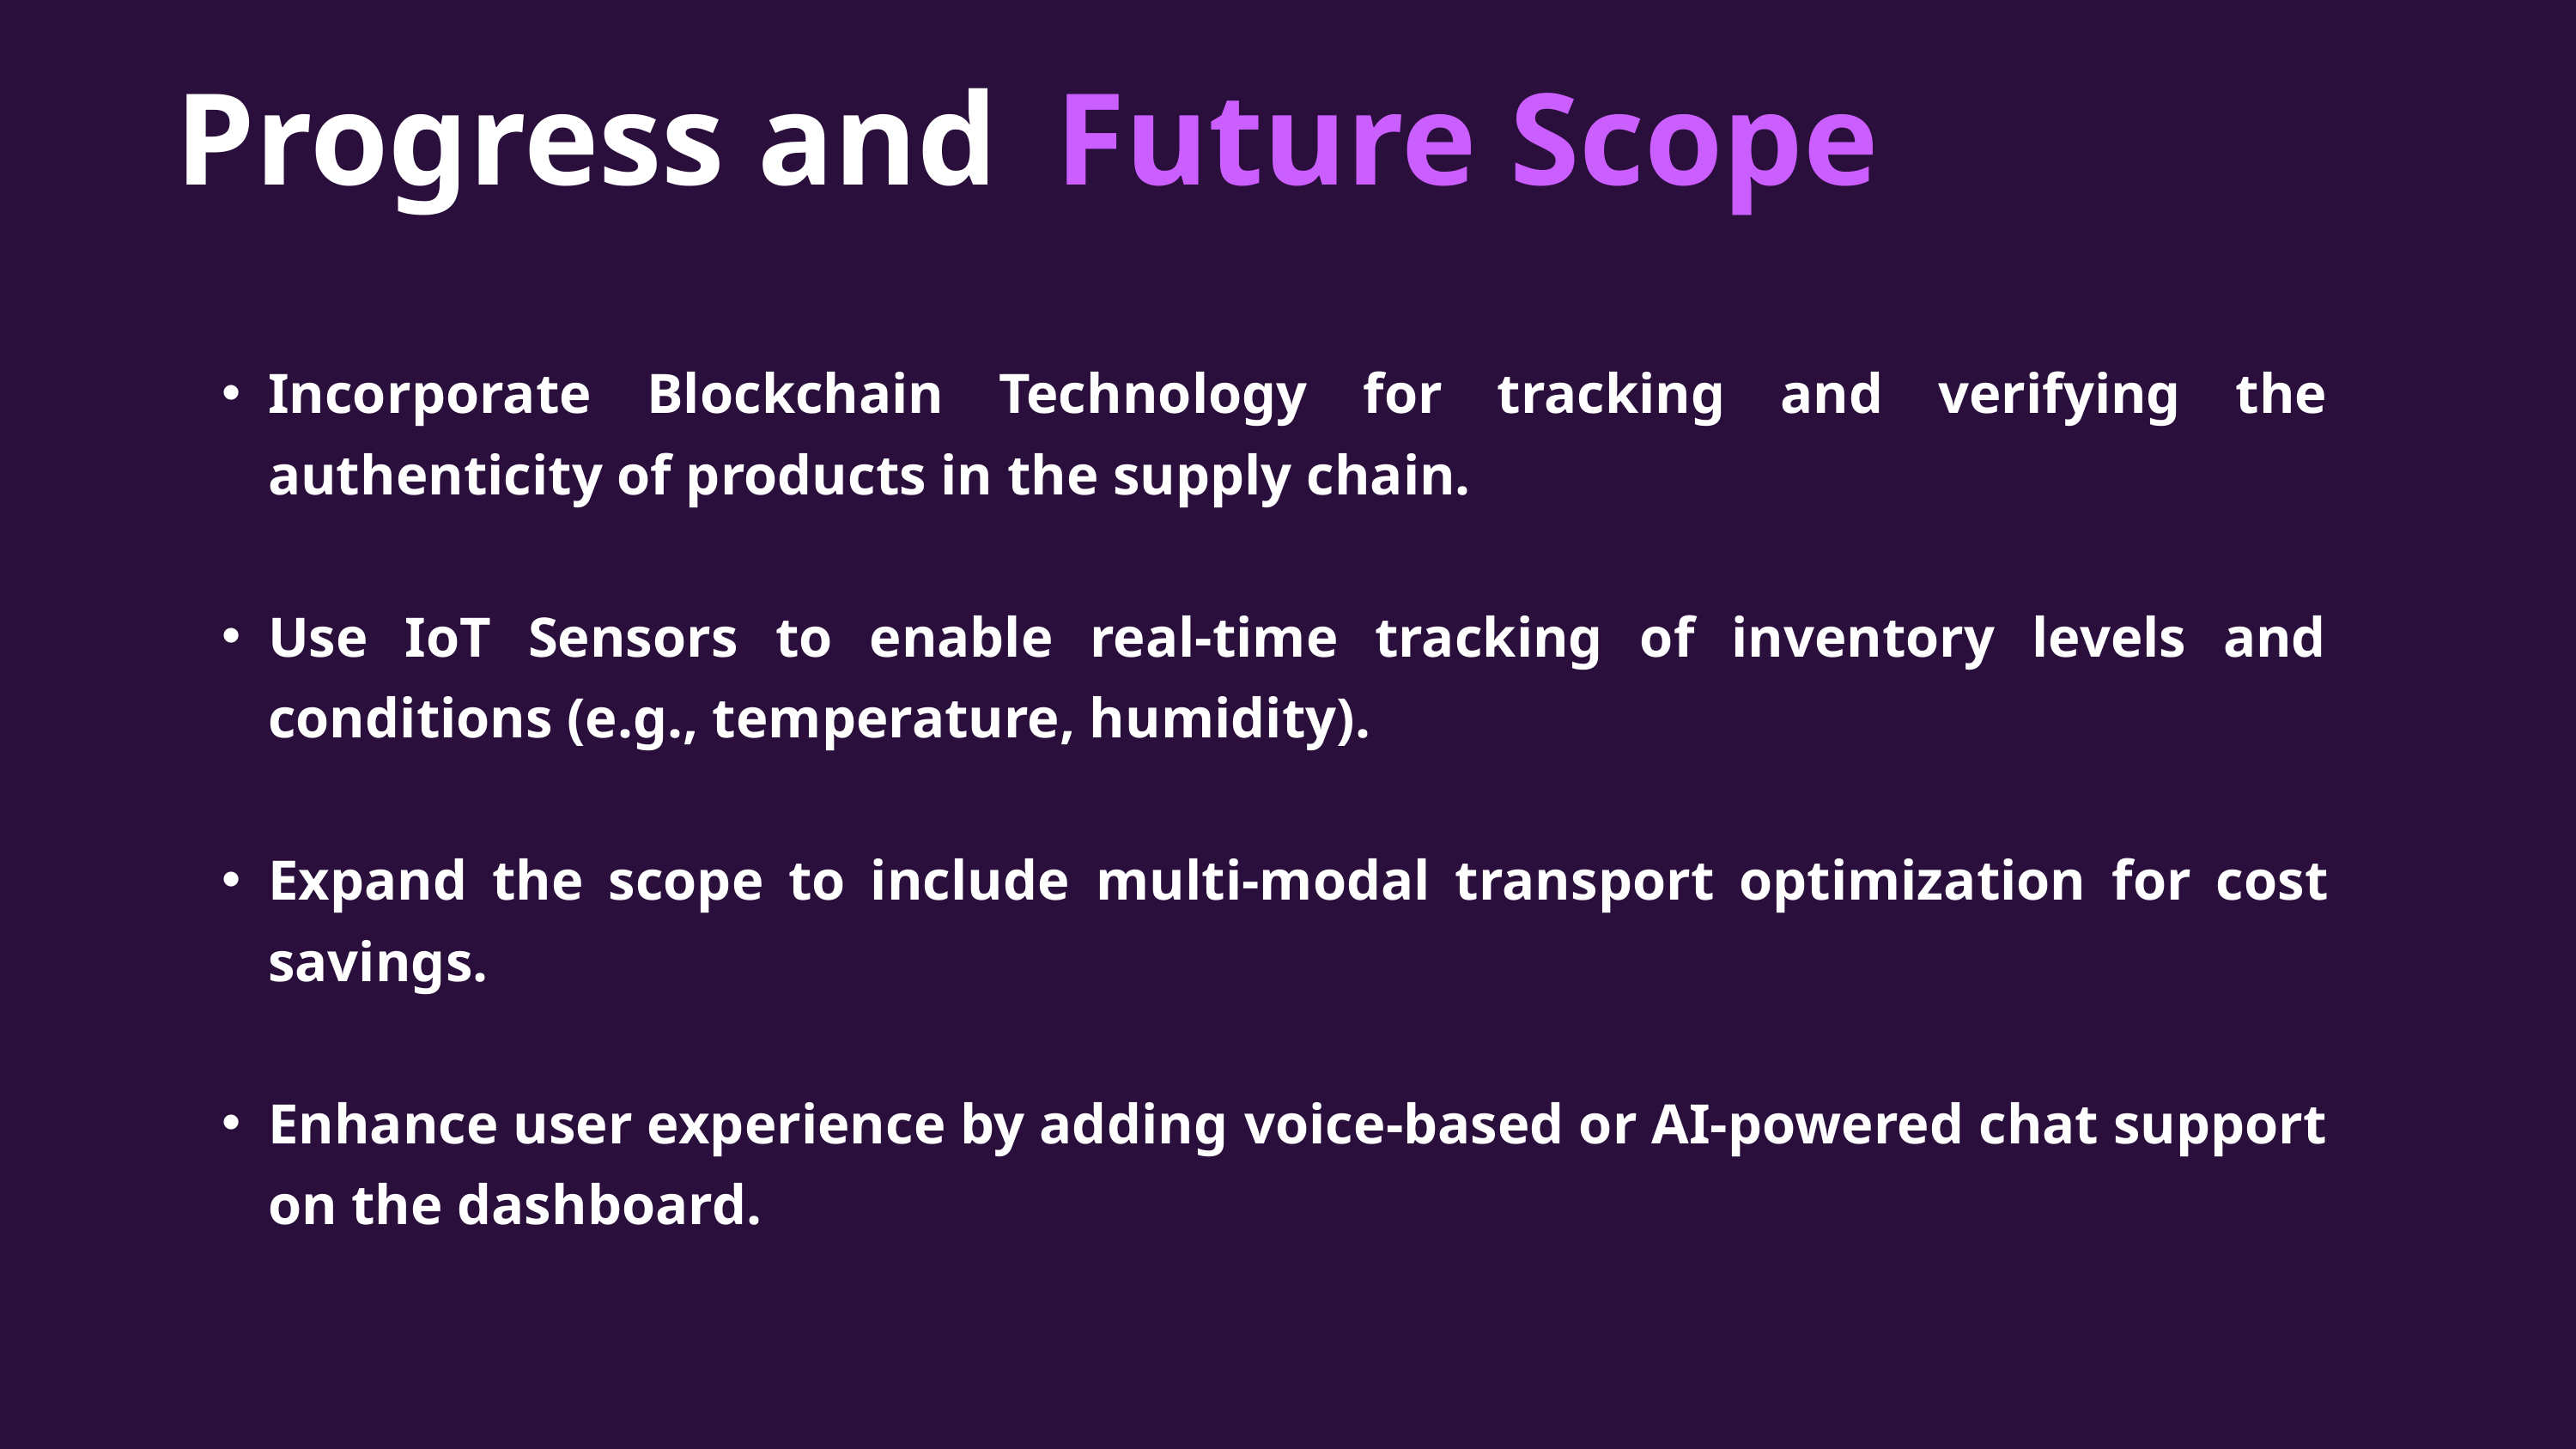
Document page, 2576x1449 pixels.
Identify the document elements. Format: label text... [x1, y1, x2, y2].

text_box Progress and [175, 67, 1055, 211]
text_box Incorporate Blockchain Technology for tracking and verifying the authenticity of products in the supply chain. Use IoT Sensors to enable real-time tracking of inventory levels and conditions (e.g., temperature, humidity). Expand the scope to include multi-modal transport optimization for cost savings. Enhance user experience by adding voice-based or AI-powered chat support on the dashboard. [175, 343, 2330, 1317]
text_box Future Scope [1055, 67, 2169, 211]
